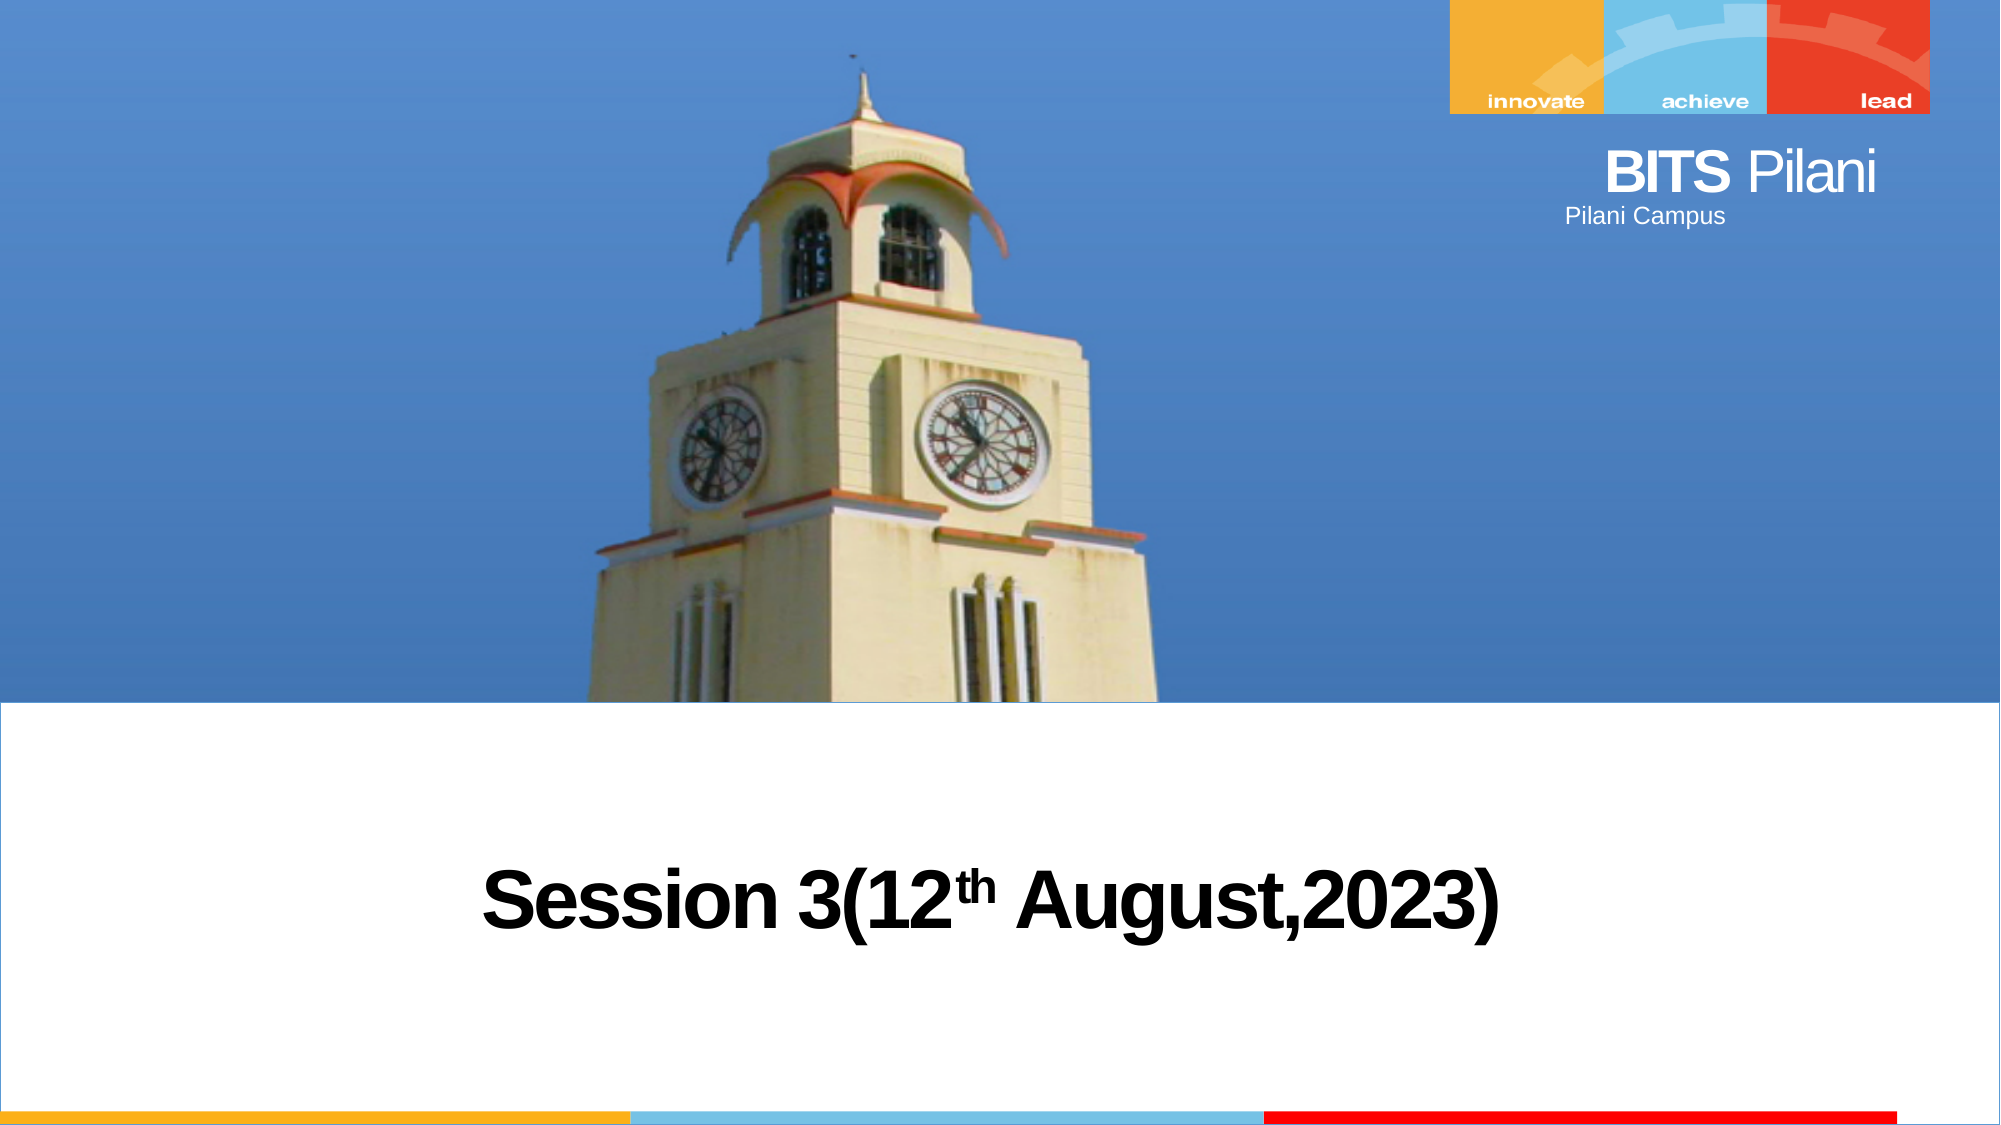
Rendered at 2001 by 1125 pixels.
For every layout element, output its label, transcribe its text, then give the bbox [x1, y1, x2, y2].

list Session 3(12th August,2023) [66, 762, 1917, 1025]
picture [0, 0, 2000, 702]
